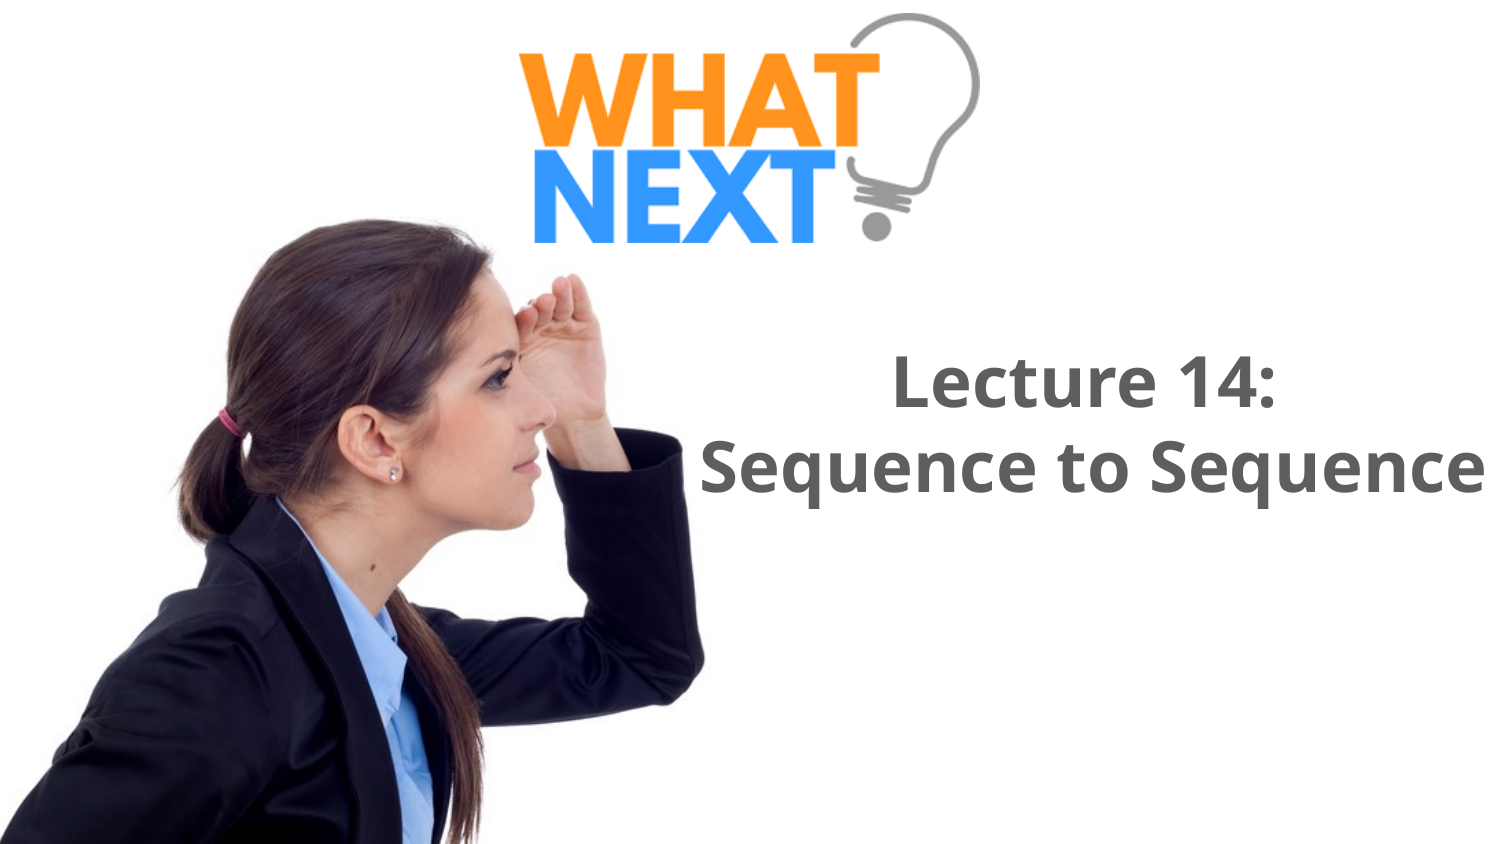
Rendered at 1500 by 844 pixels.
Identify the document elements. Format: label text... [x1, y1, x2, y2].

text_box Lecture 14: Sequence to Sequence [1315, 288, 1500, 556]
picture [0, 13, 1311, 844]
